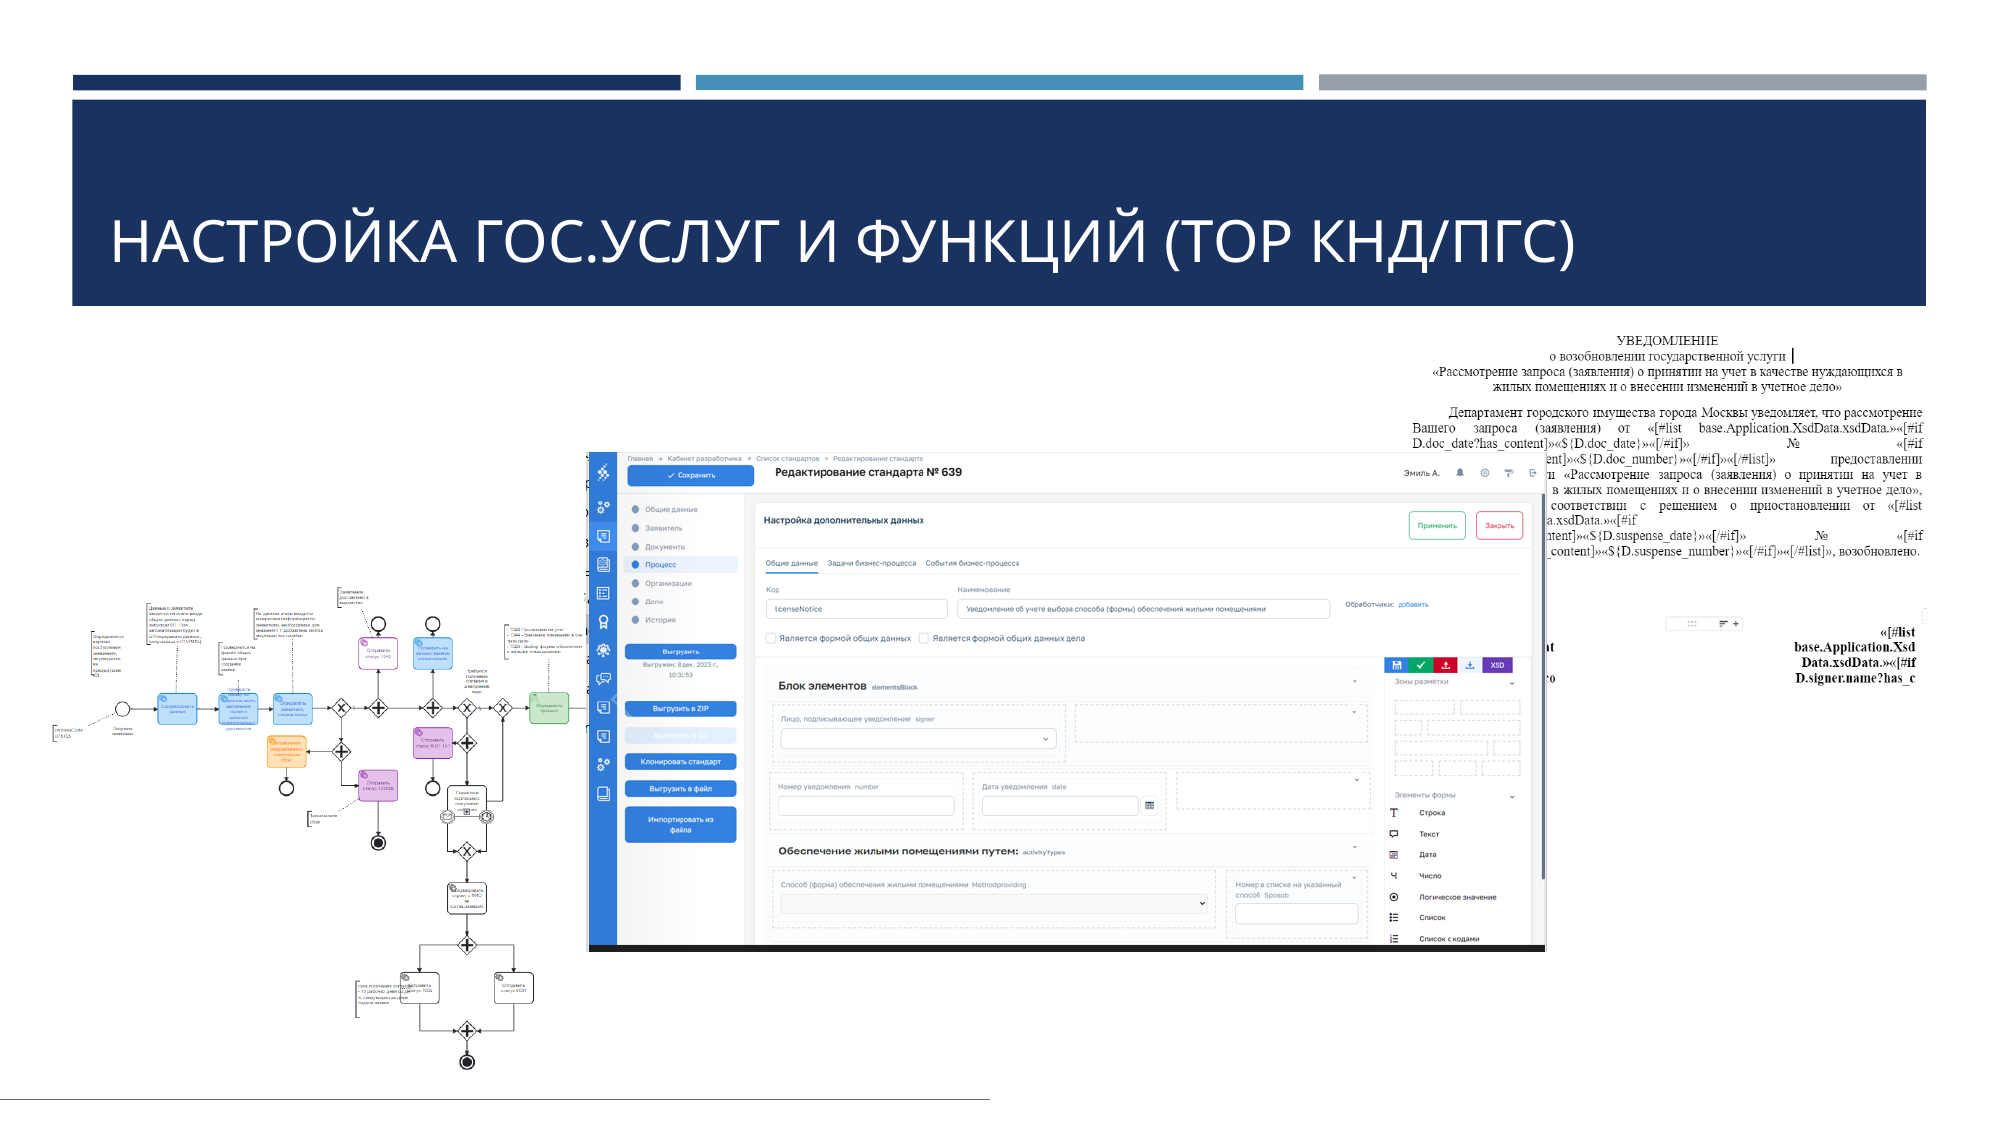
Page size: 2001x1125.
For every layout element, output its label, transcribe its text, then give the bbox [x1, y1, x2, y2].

picture [0, 317, 1927, 1109]
title НАСТРОЙКА ГОС.УСЛУГ И ФУНКЦИЙ (ТОР КНД/ПГС) [94, 119, 1904, 282]
